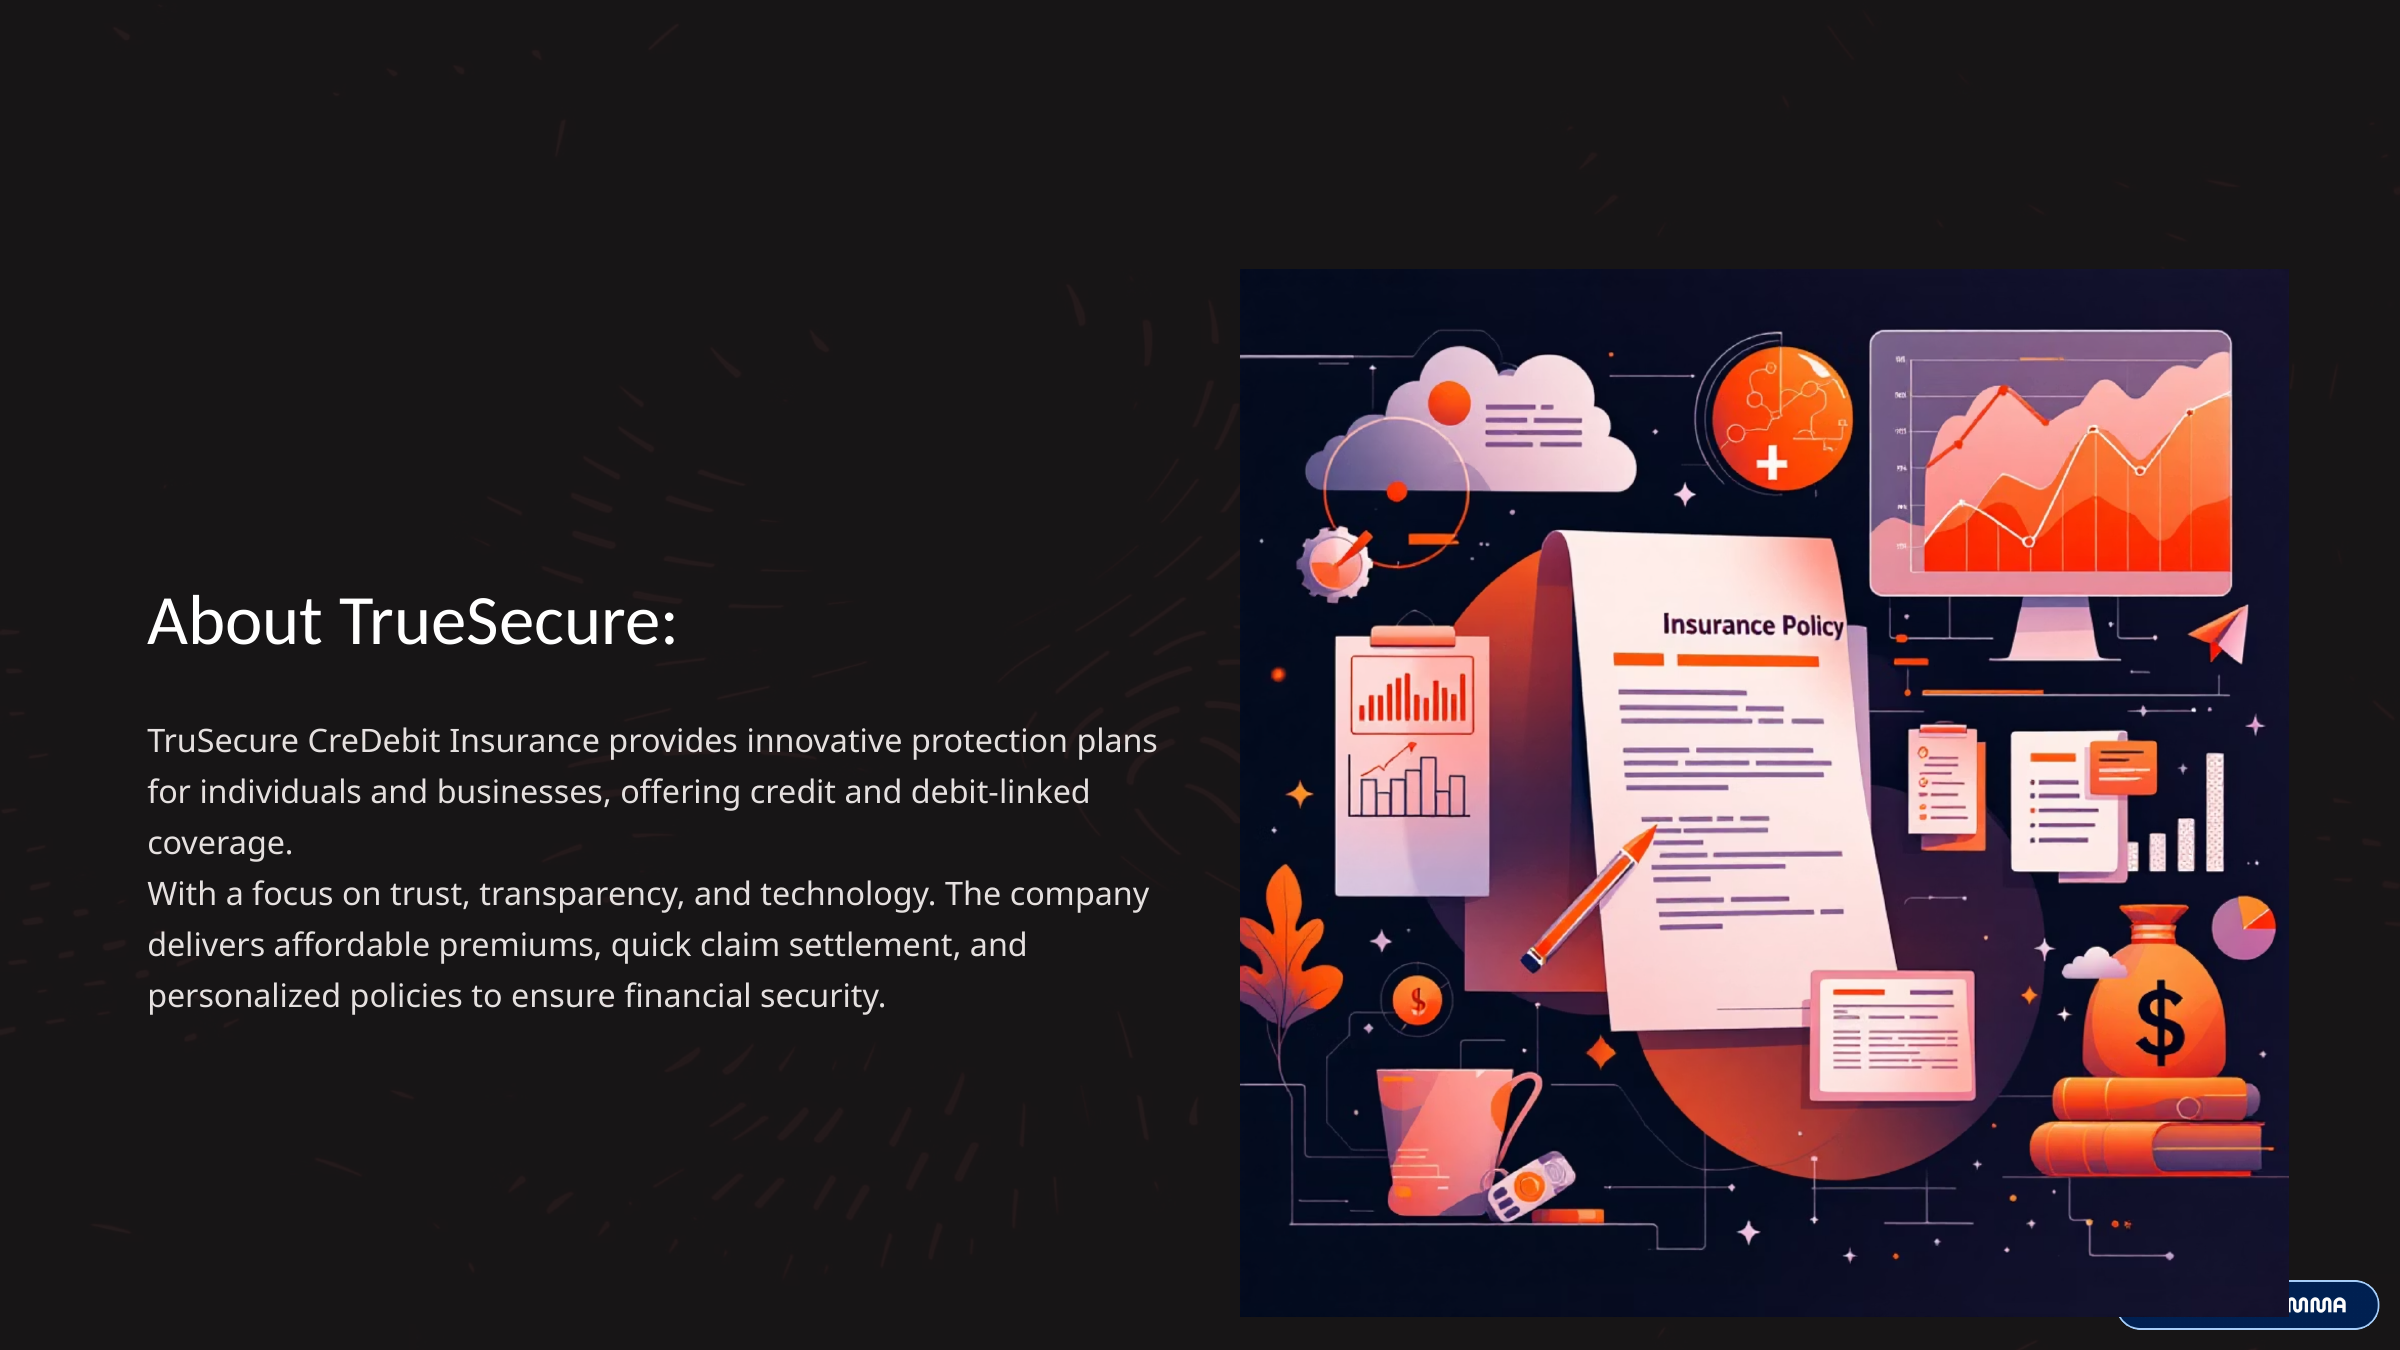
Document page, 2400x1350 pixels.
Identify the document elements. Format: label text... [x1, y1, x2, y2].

text_box About TrueSecure: [147, 568, 897, 659]
text_box TruSecure CreDebit Insurance provides innovative protection plans for individuals and businesses, offering credit and debit-linked coverage. With a focus on trust, transparency, and technology. The company delivers affordable premiums, quick claim settlement, and personalized policies to ensure financial security. [147, 707, 1195, 1102]
picture [1240, 269, 2389, 1339]
